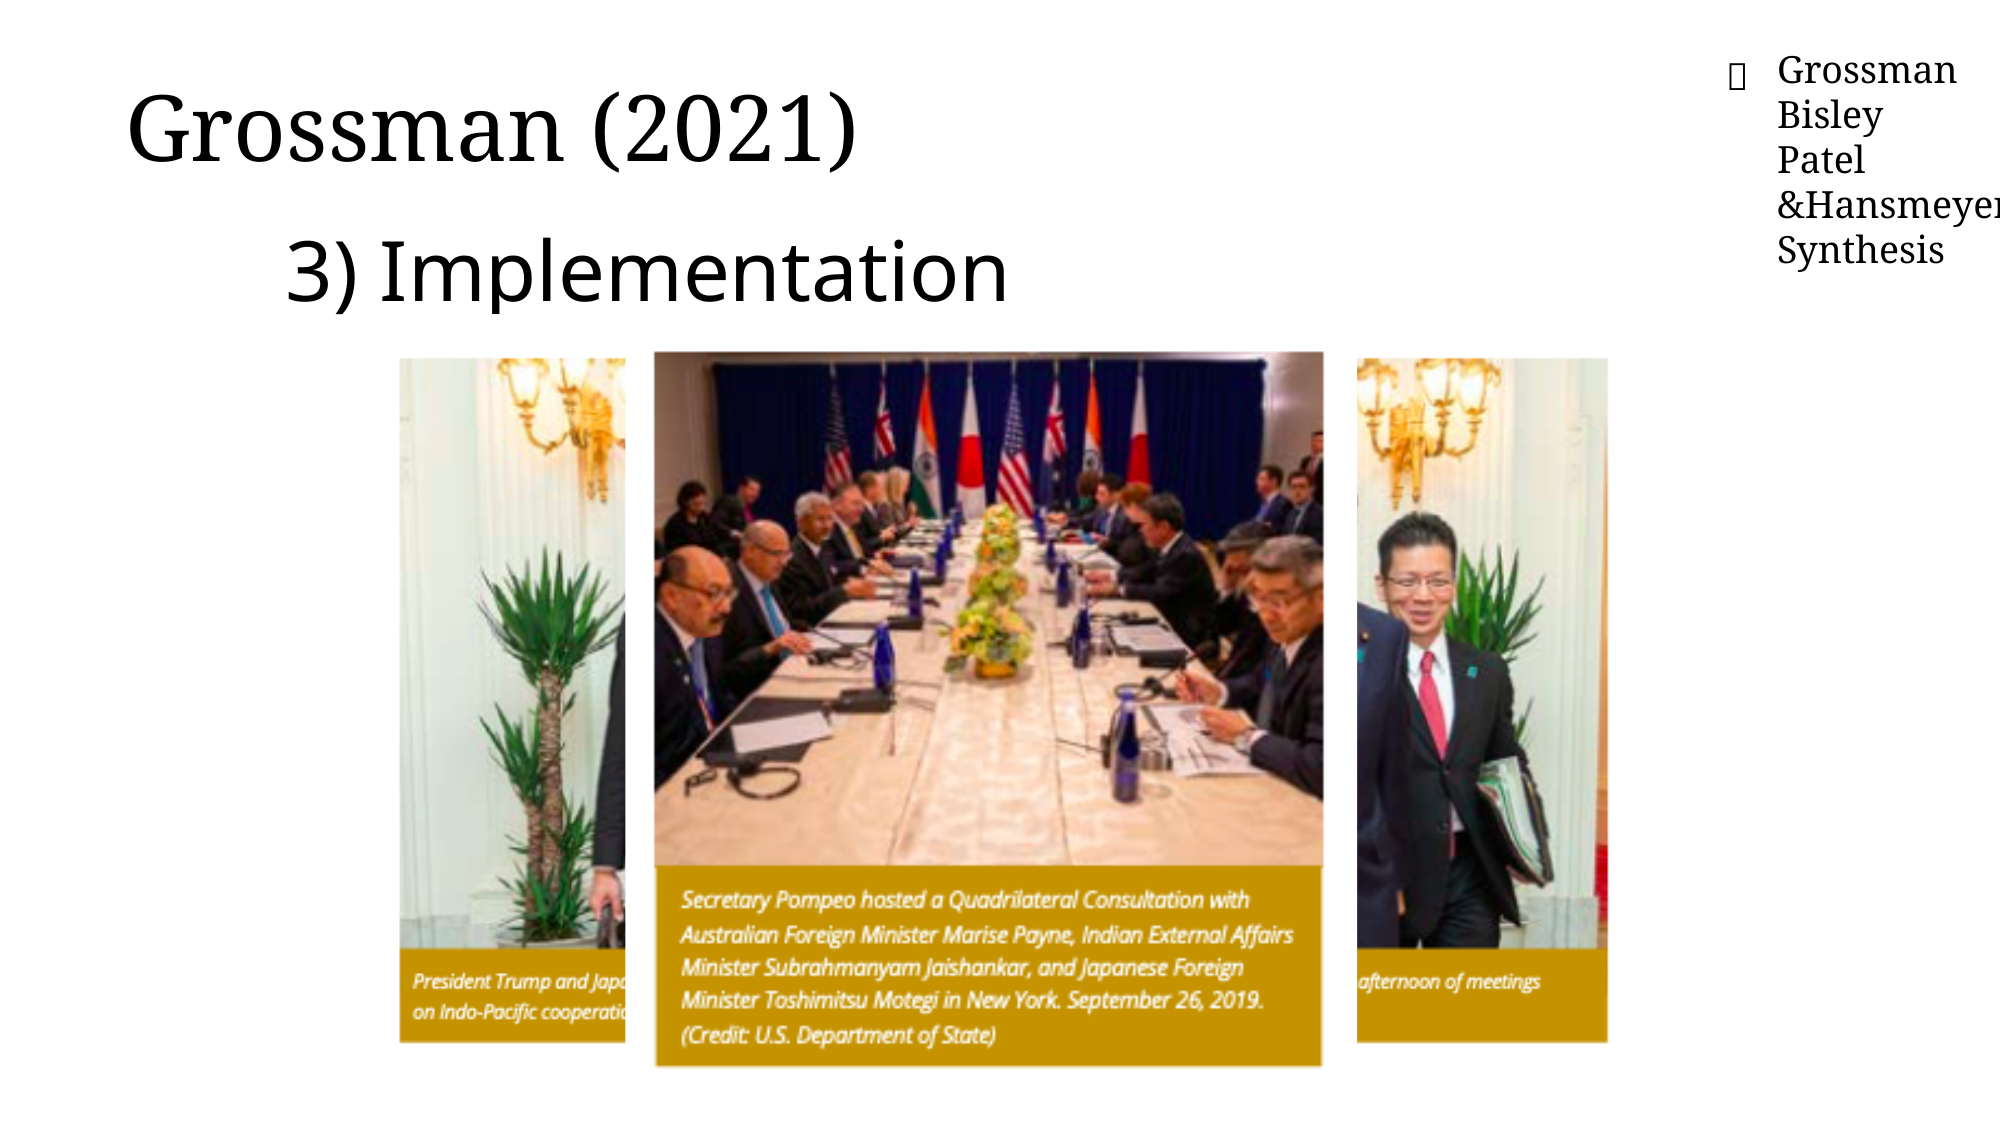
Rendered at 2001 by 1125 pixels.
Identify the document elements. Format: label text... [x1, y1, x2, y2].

picture [346, 310, 1654, 1095]
text_box 3) Implementation [270, 210, 1712, 326]
text_box Grossman Bisley Patel &Hansmeyer Synthesis [1762, 38, 2000, 279]
text_box ✅ [1711, 45, 1869, 106]
text_box Grossman (2021) [110, 0, 1763, 328]
